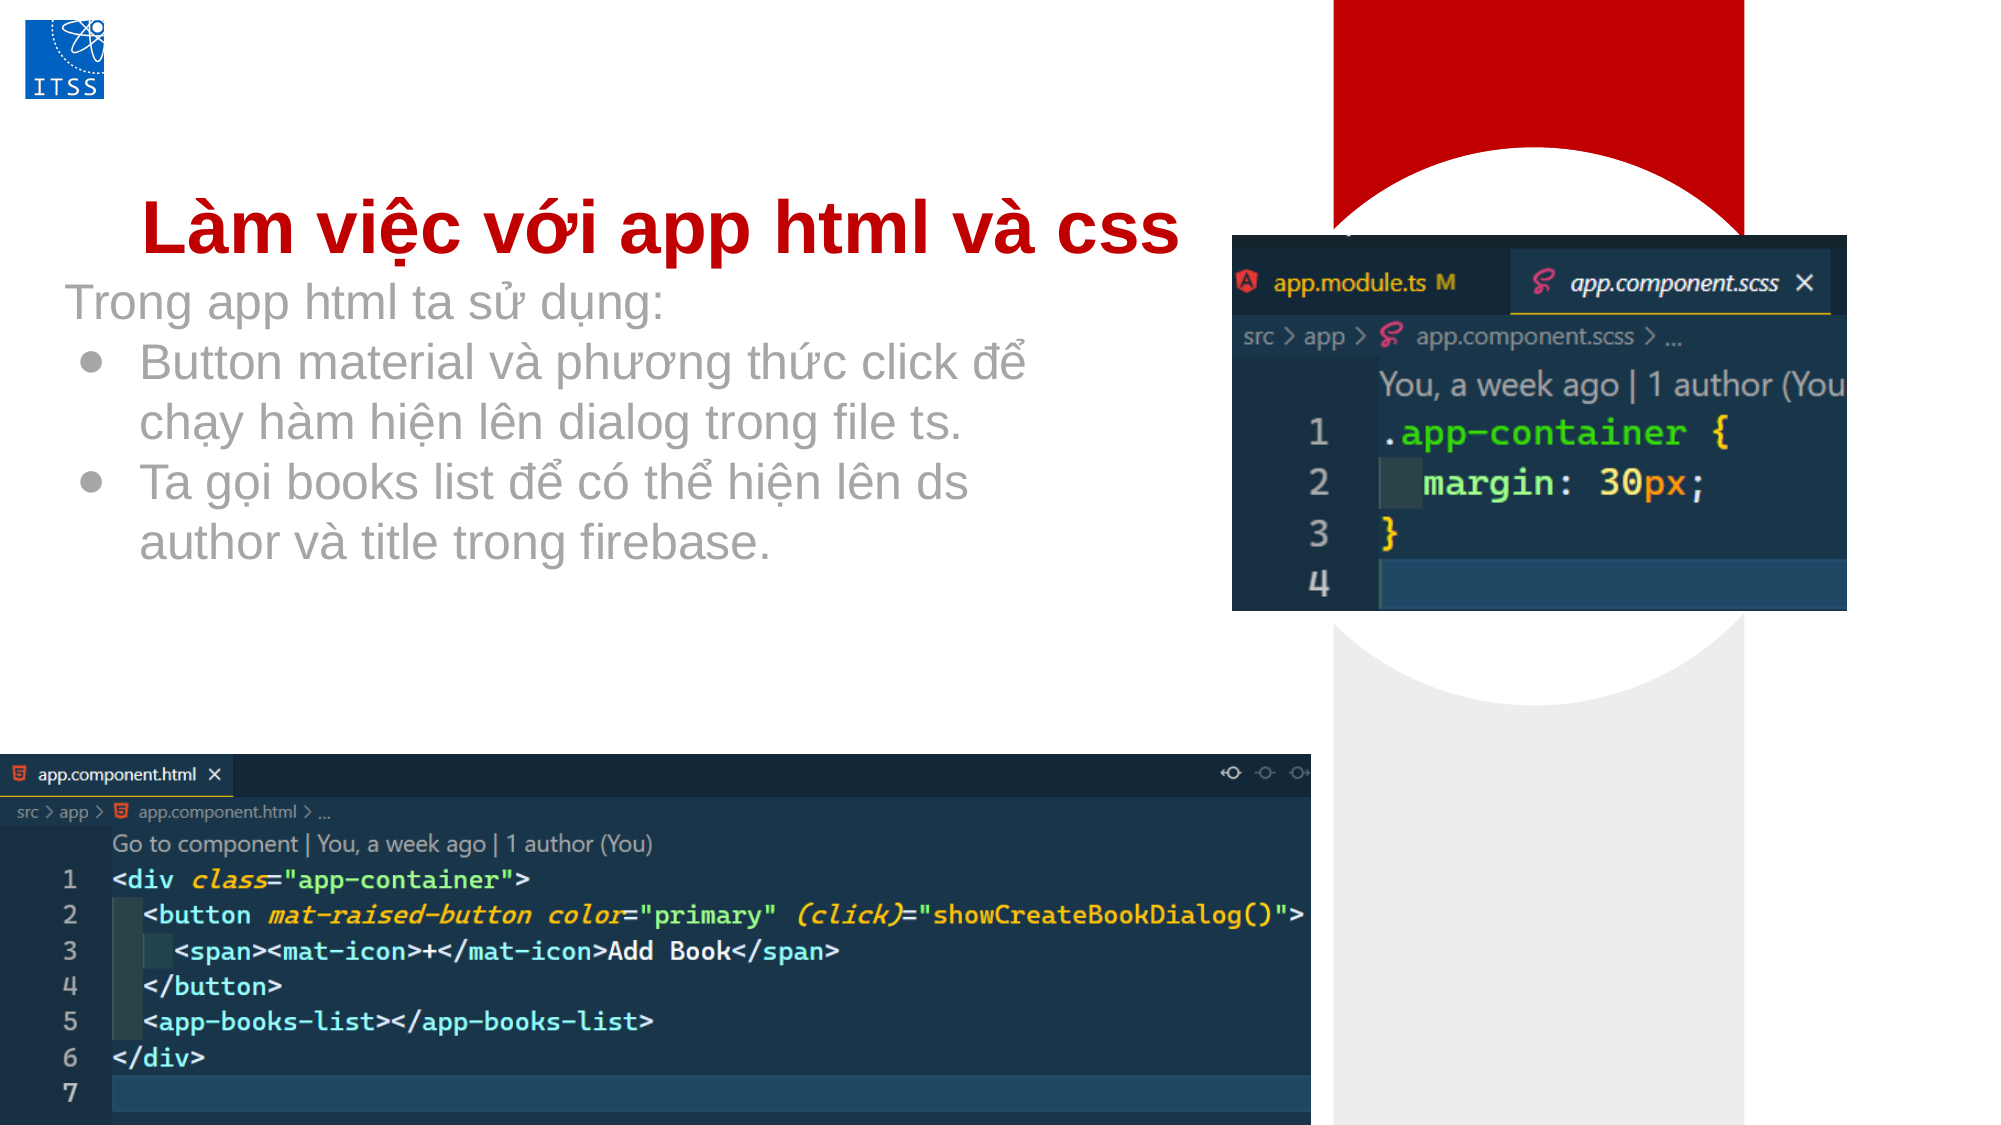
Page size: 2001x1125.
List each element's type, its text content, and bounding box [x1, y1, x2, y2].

picture [0, 753, 1312, 1125]
picture [25, 20, 104, 99]
picture [1231, 235, 1847, 611]
text_box Làm việc với app html và css [126, 181, 1233, 284]
text_box Trong app html ta sử dụng: Button material và phương thức click để chạy hàm hiện lên dialog trong file ts. Ta gọi books list để có thể hiện lên ds author và title trong firebase. [49, 261, 1096, 577]
